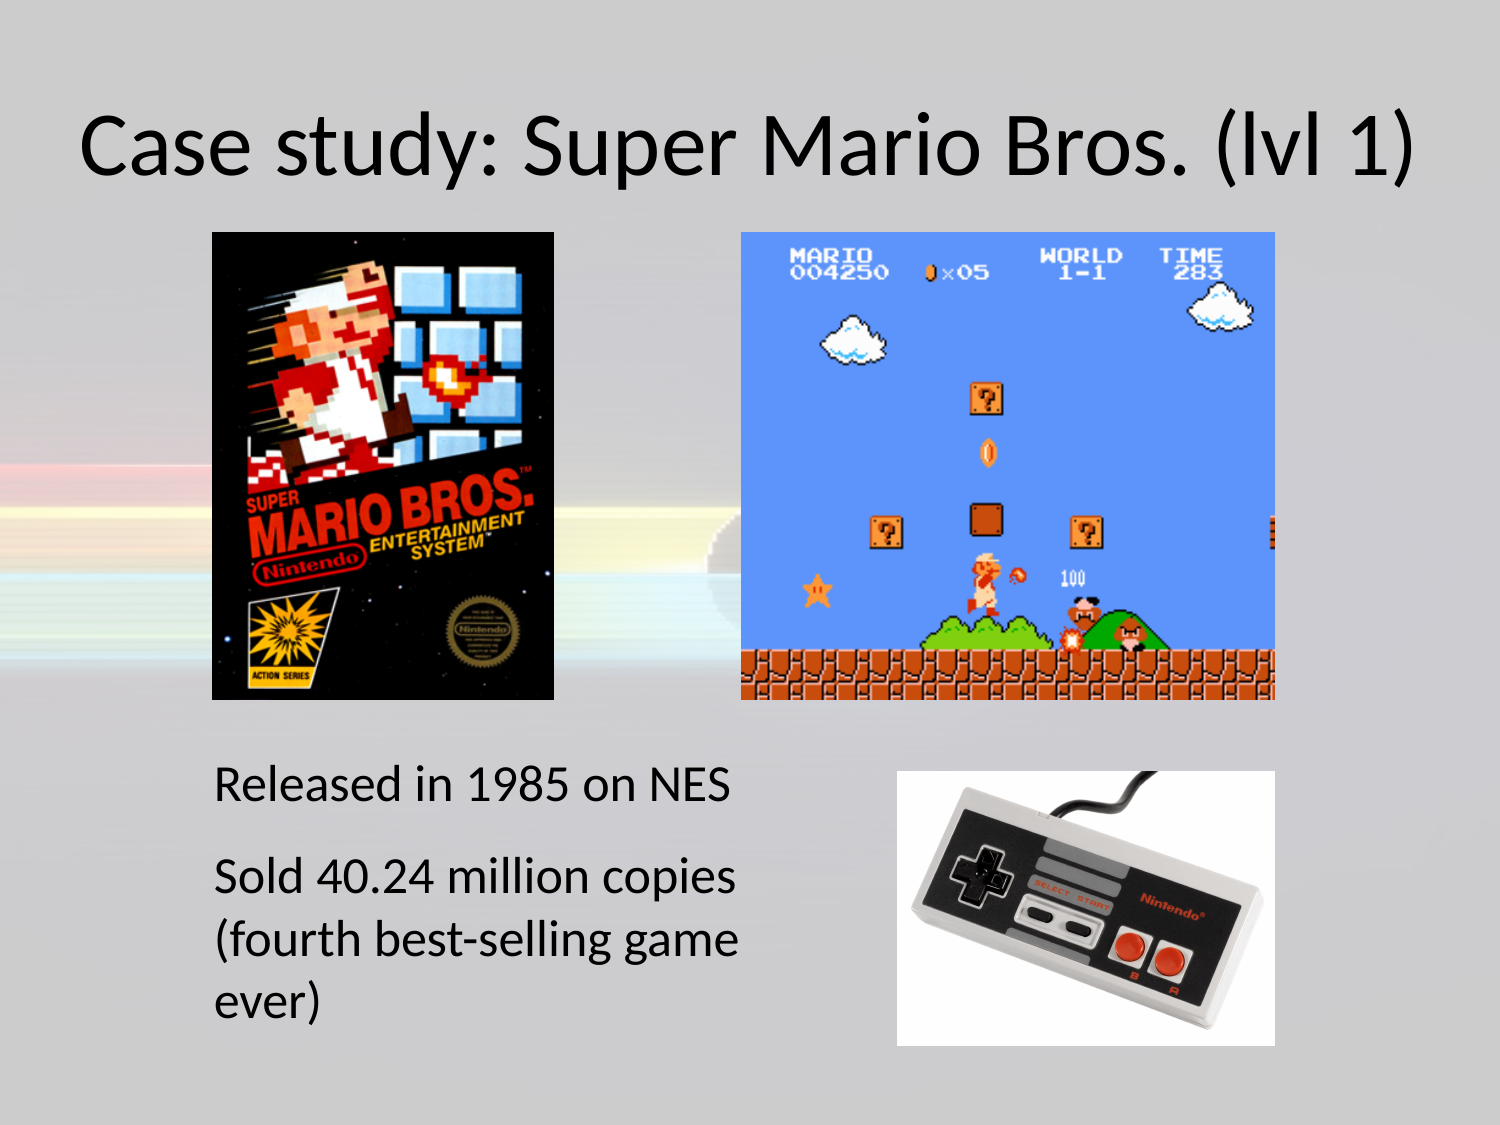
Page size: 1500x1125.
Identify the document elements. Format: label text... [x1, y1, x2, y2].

picture [211, 232, 554, 700]
picture [897, 770, 1276, 1047]
picture [741, 232, 1276, 700]
text_box Released in 1985 on NES Sold 40.24 million copies (fourth best-selling game ever) [199, 741, 765, 1037]
title Case study: Super Mario Bros. (lvl 1) [40, 45, 1460, 233]
